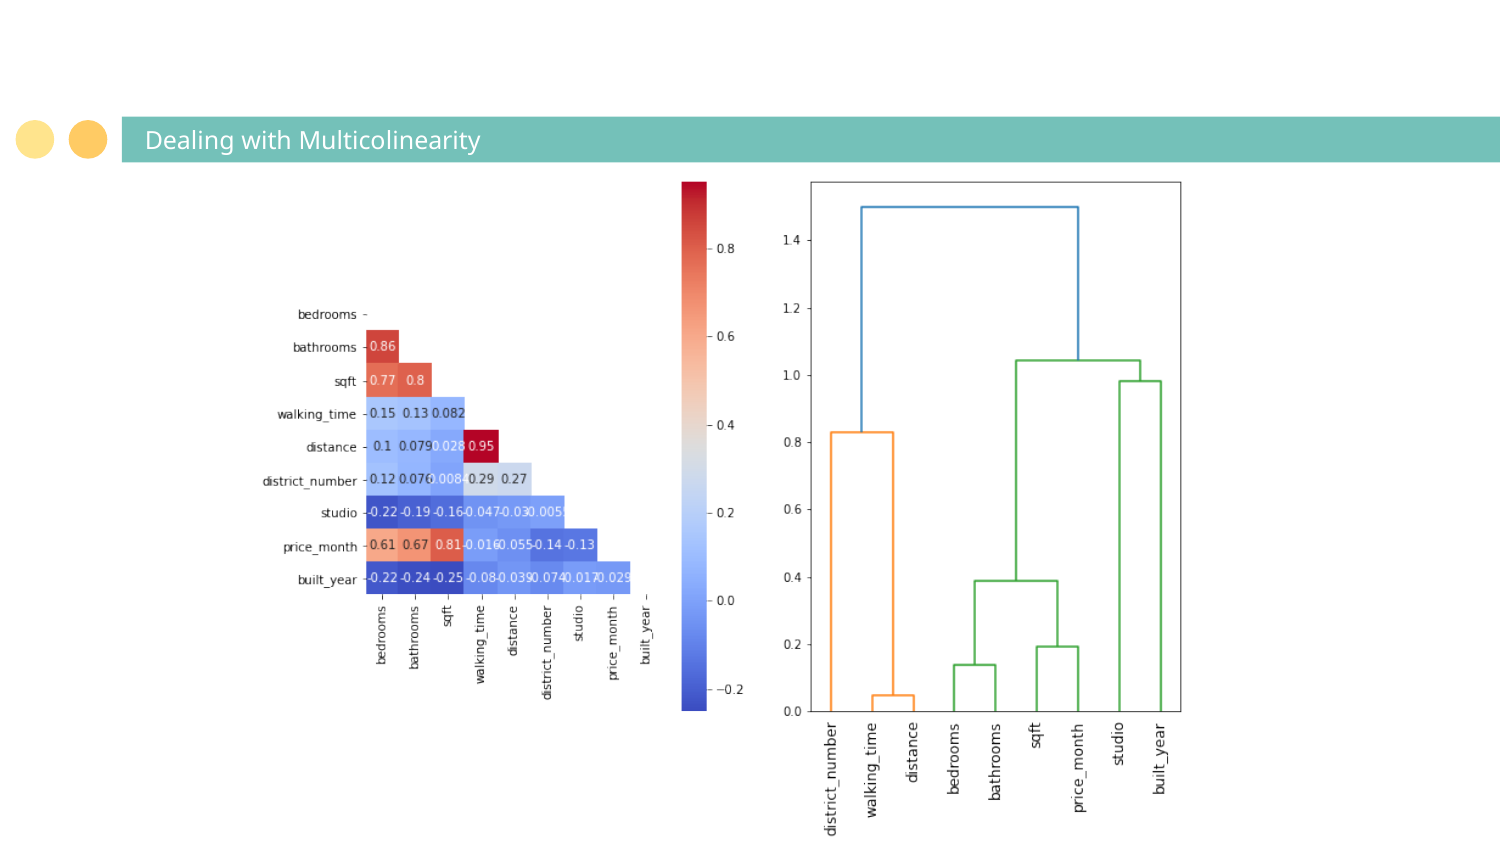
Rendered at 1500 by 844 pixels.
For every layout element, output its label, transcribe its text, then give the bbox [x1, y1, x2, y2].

picture [252, 173, 1189, 844]
title Dealing with Multicolinearity [129, 118, 952, 170]
